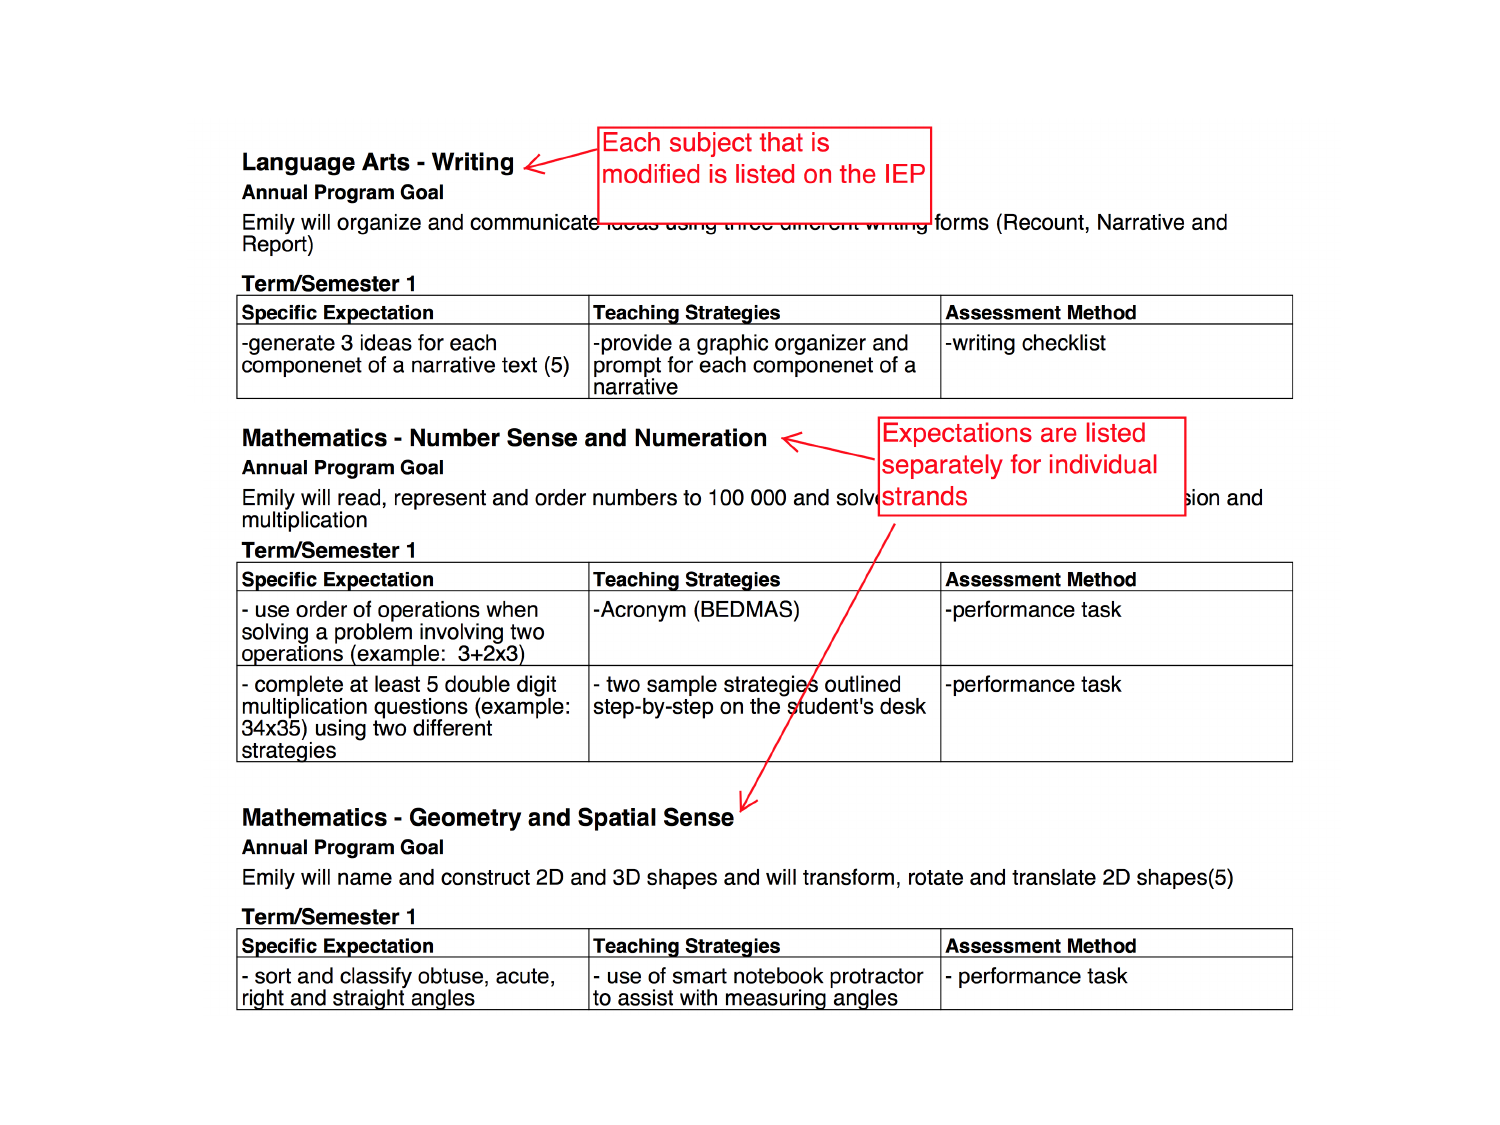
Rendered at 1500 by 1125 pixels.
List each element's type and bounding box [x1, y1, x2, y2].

text_box [187, 117, 1341, 1016]
